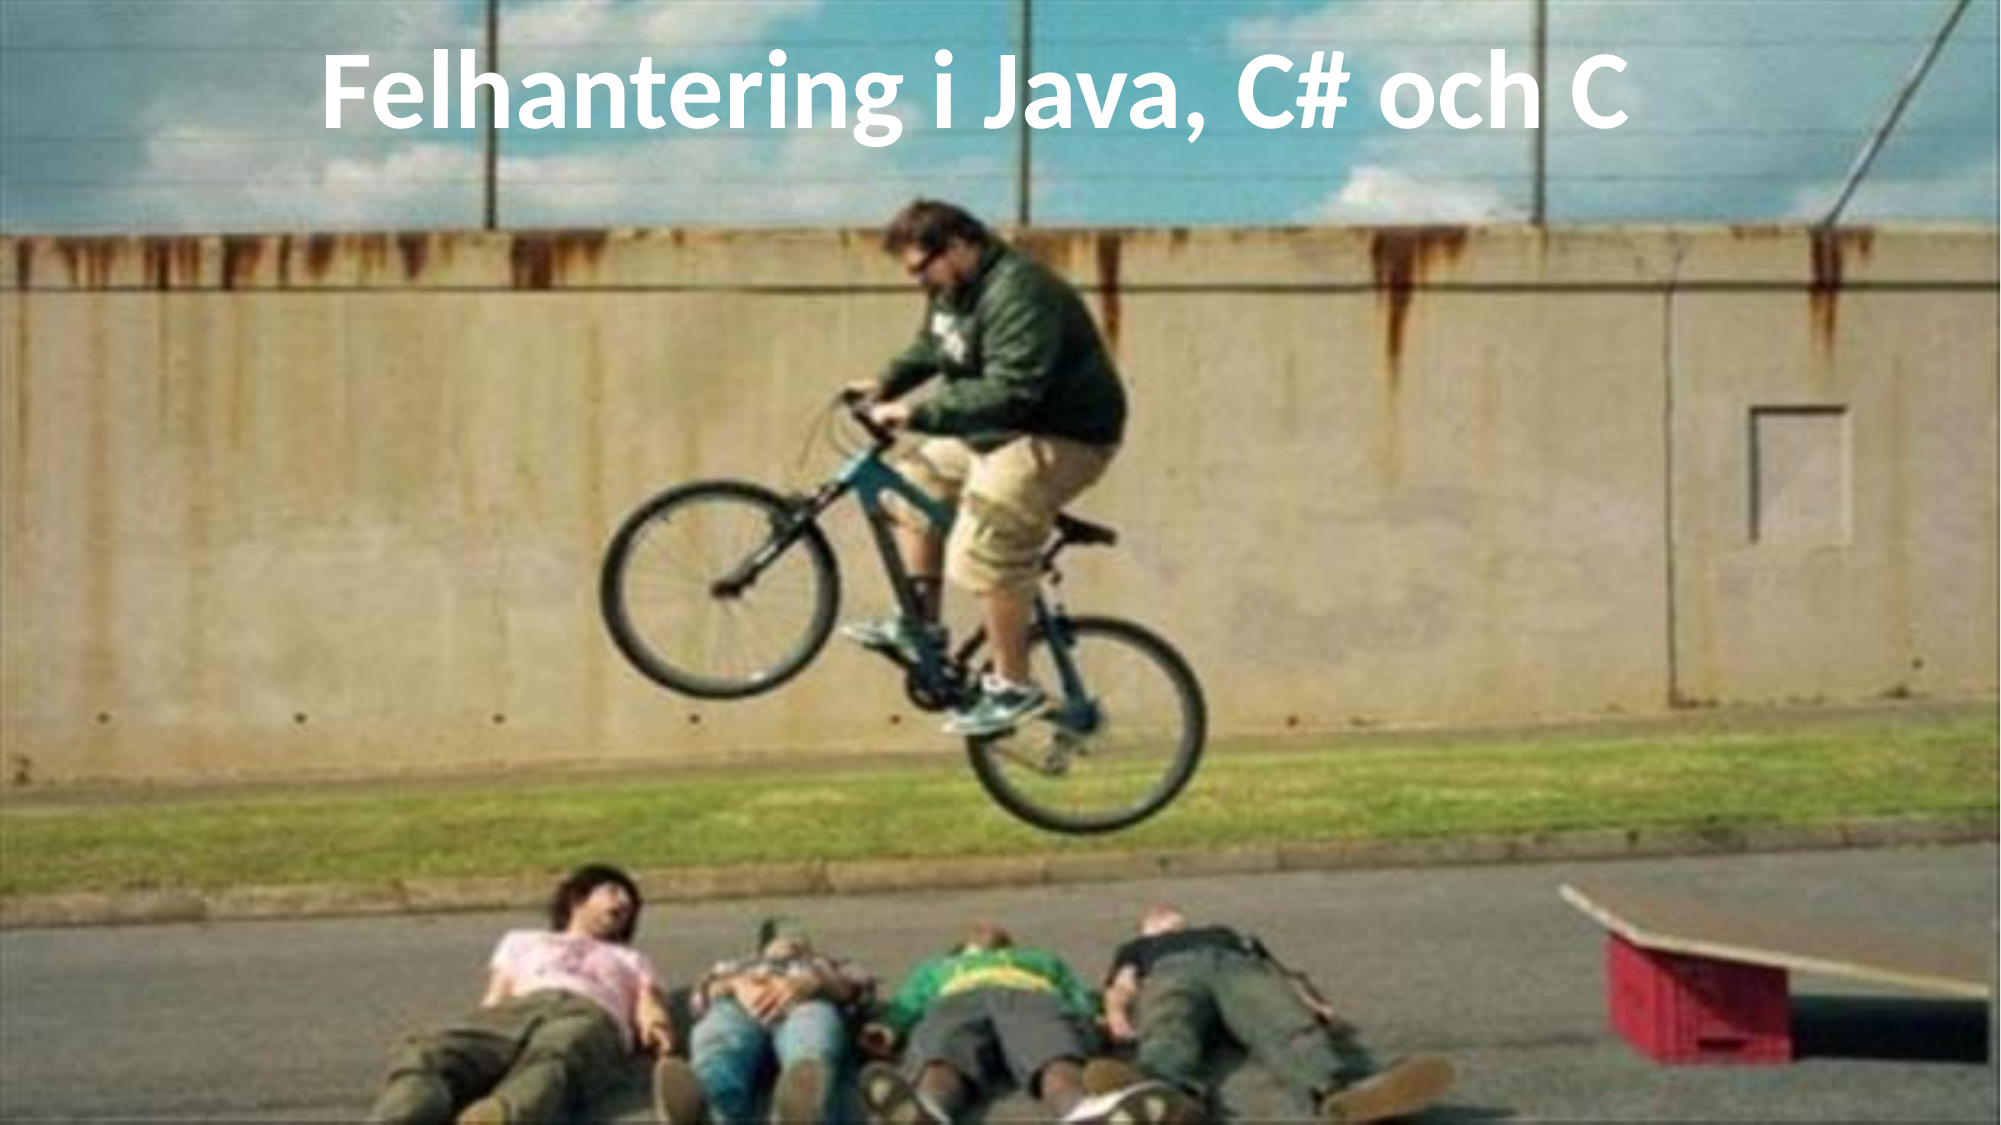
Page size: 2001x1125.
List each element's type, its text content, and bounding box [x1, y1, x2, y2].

picture [0, 0, 2001, 1125]
text_box Felhantering i Java, C# och C [113, 0, 1839, 201]
